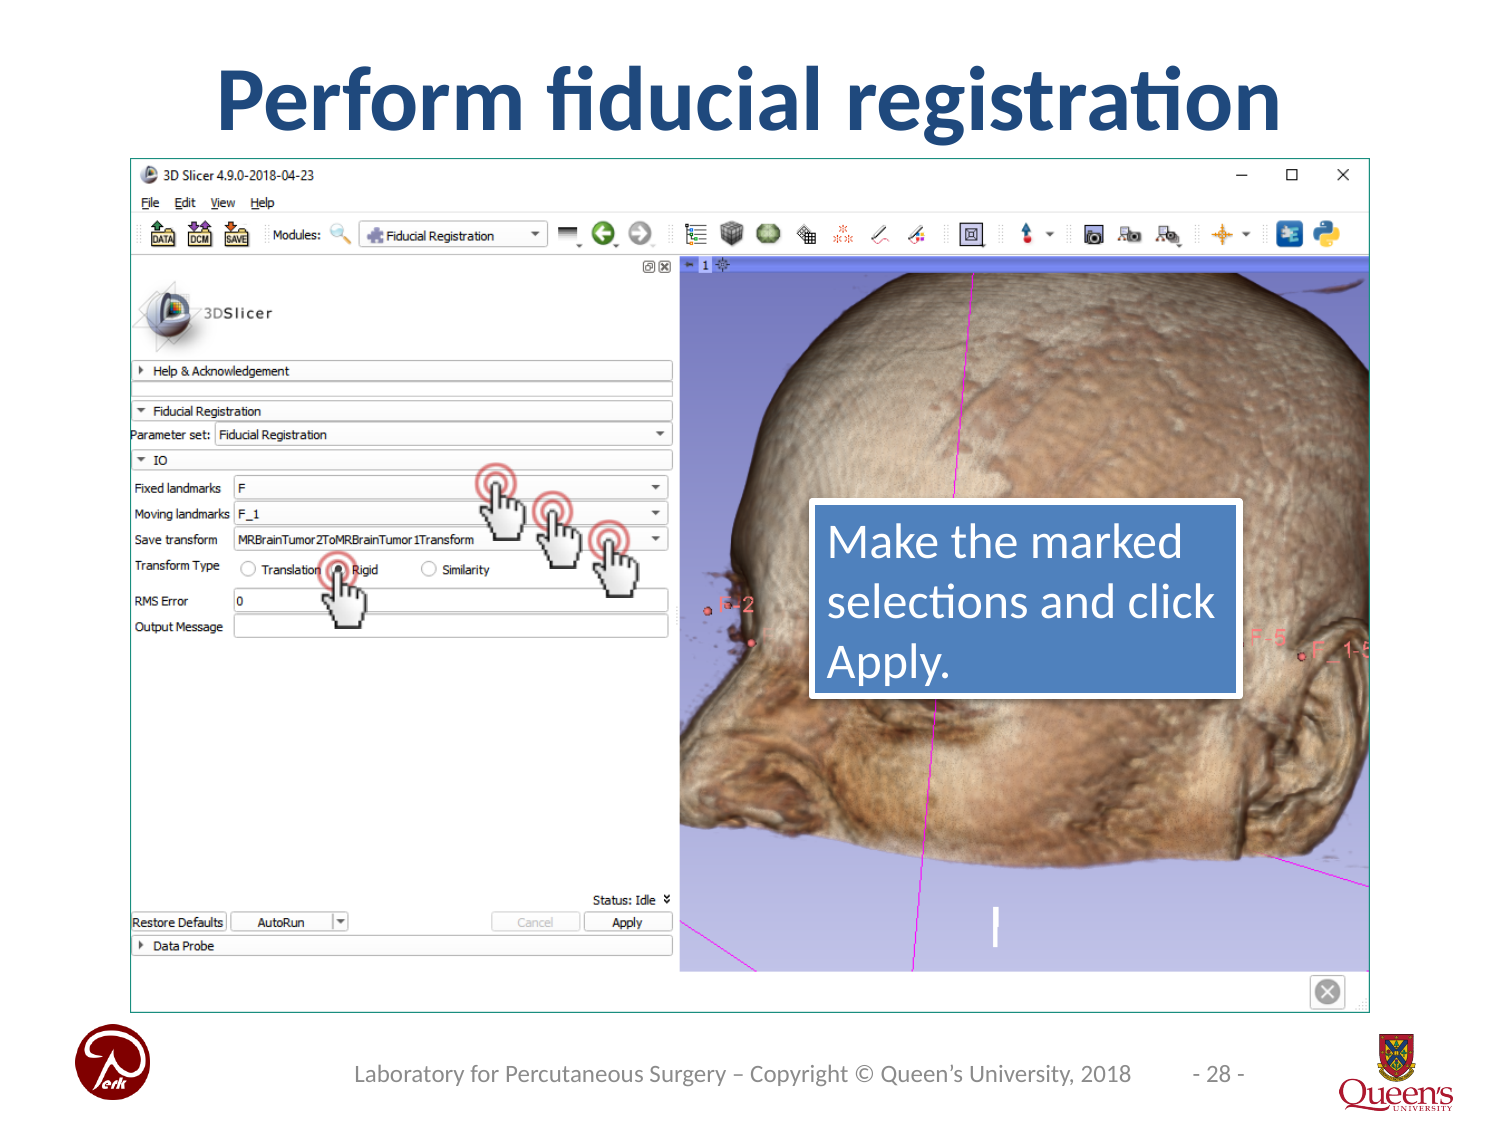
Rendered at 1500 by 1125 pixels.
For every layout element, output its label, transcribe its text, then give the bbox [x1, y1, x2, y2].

picture [129, 158, 1370, 1013]
picture [75, 1024, 150, 1100]
footer Laboratory for Percutaneous Surgery – Copyright © Queen’s University, 2018 [312, 1042, 1175, 1103]
slide_number - 28 - [1175, 1042, 1263, 1103]
picture [1339, 1034, 1453, 1111]
title Perform fiducial registration [74, 0, 1426, 188]
